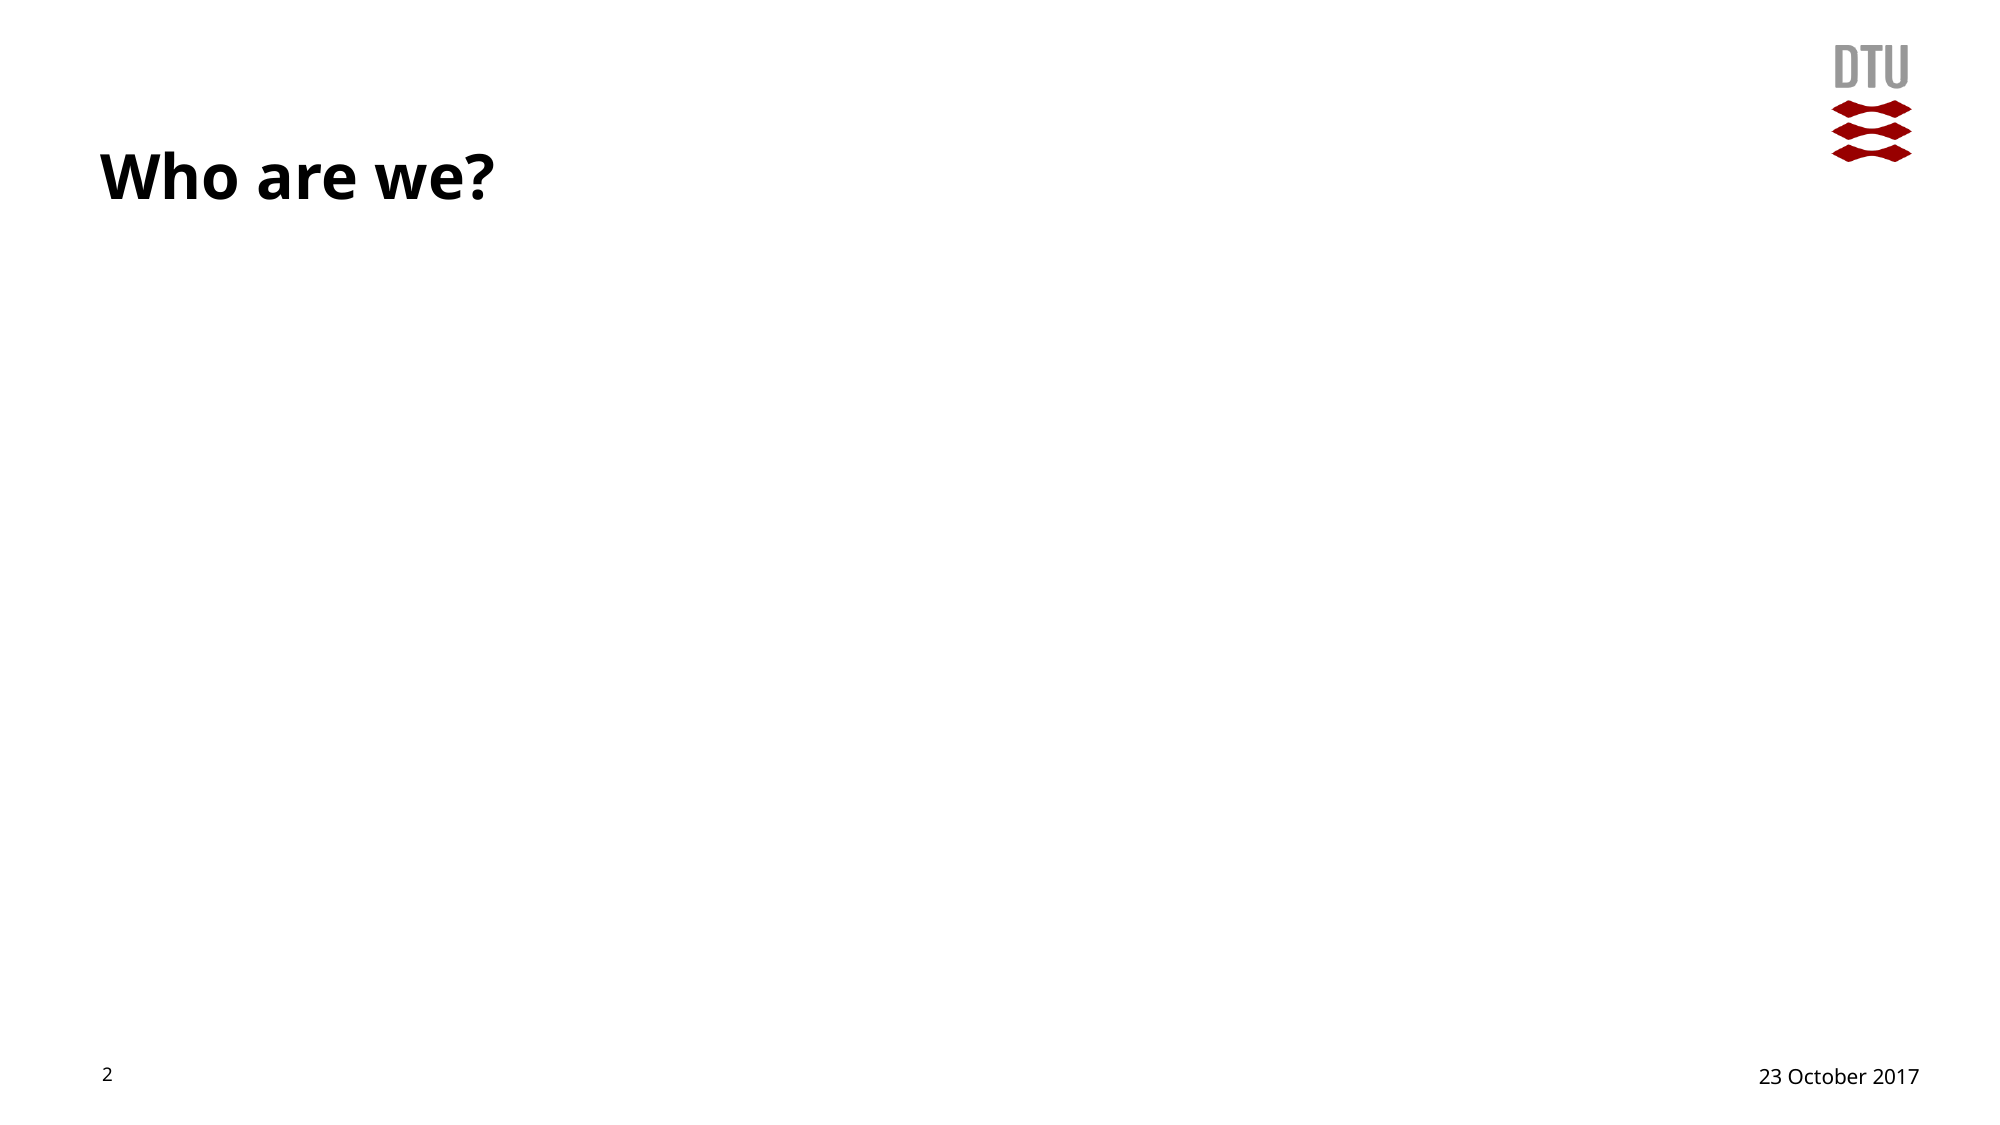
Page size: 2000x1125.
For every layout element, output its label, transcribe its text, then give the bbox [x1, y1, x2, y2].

title Who are we? [100, 24, 1834, 212]
slide_number 2 [102, 1062, 201, 1113]
picture [1834, 45, 1912, 162]
